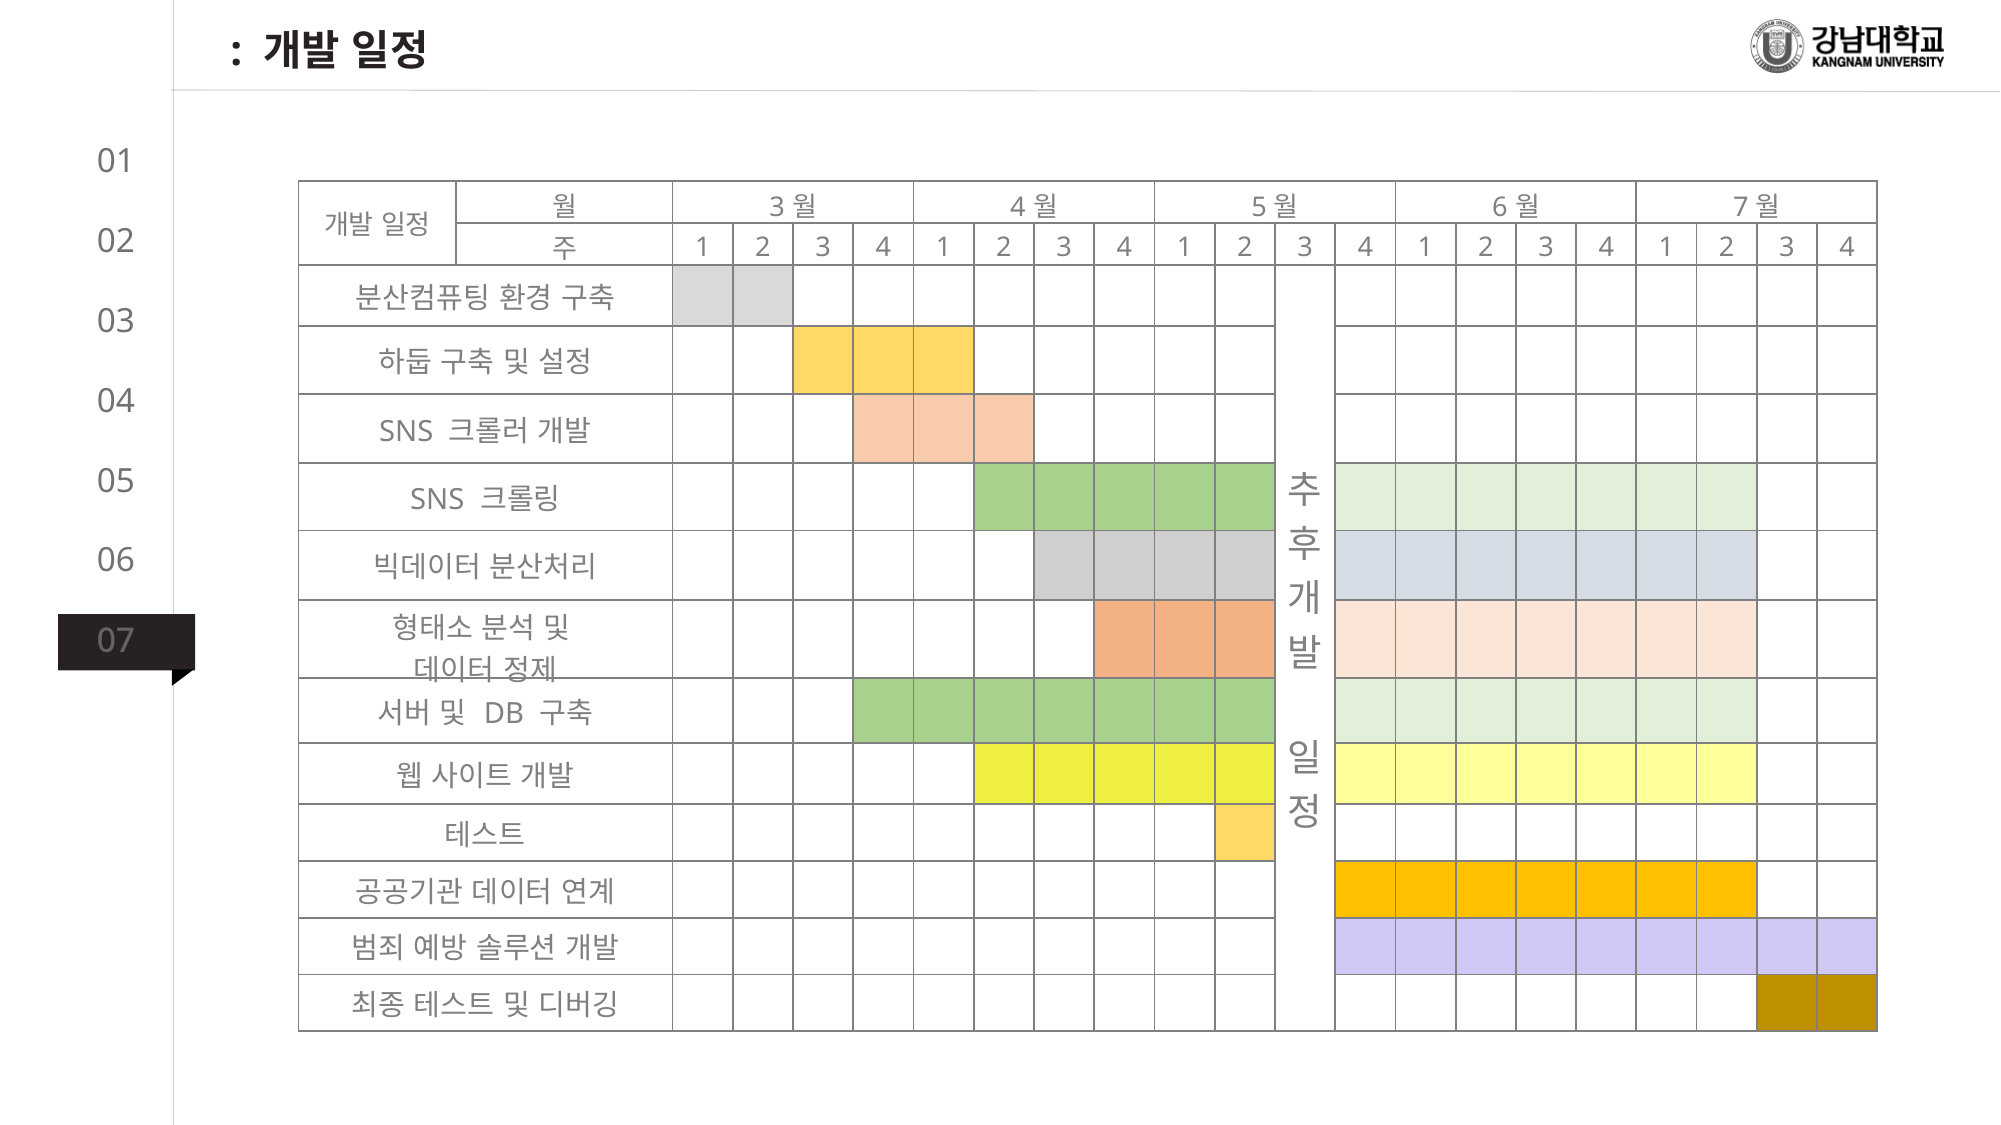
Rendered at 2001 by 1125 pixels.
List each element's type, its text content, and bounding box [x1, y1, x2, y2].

table_cell 3 [1035, 224, 1093, 264]
table_cell [1577, 266, 1635, 325]
table_cell [794, 601, 852, 677]
table_header 6월 [1396, 182, 1635, 222]
table_cell [1336, 744, 1395, 803]
table_cell 1 [673, 224, 732, 264]
table_cell 범죄 예방 솔루션 개발 [299, 919, 672, 974]
table_cell [1396, 919, 1455, 974]
table_cell [1035, 744, 1093, 803]
table_cell [1457, 744, 1515, 803]
table_cell 3 [1517, 224, 1575, 264]
table_header 5월 [1155, 182, 1395, 222]
table_cell [1637, 327, 1696, 393]
table_cell [975, 975, 1033, 1030]
text_box : 개발 일정 [215, 16, 738, 81]
table_cell [673, 464, 732, 530]
table_cell [1637, 464, 1696, 530]
table_cell [914, 327, 973, 393]
table_cell 2 [1697, 224, 1756, 264]
table_cell [1095, 395, 1154, 462]
table_cell 3 [1758, 224, 1816, 264]
table_cell 공공기관 데이터 연계 [299, 862, 672, 917]
table_cell [1758, 919, 1816, 974]
table_cell [1216, 679, 1274, 742]
table_cell 2 [1457, 224, 1515, 264]
table_cell [1336, 679, 1395, 742]
table_cell [1457, 601, 1515, 677]
table_cell [1517, 531, 1575, 599]
table_cell [673, 975, 732, 1030]
table_cell [673, 327, 732, 393]
table_cell [854, 744, 913, 803]
table_cell [914, 266, 973, 325]
table_cell [1517, 744, 1575, 803]
table_cell [1336, 975, 1395, 1030]
table_cell [673, 919, 732, 974]
table_cell [1396, 744, 1455, 803]
table_cell [975, 327, 1033, 393]
table_cell [1758, 975, 1816, 1030]
table_cell [1396, 327, 1455, 393]
table_cell [1697, 395, 1756, 462]
table_cell [794, 919, 852, 974]
table_cell [914, 744, 973, 803]
table_cell [1457, 531, 1515, 599]
table_cell [1457, 679, 1515, 742]
table_header 월 [457, 182, 672, 222]
table_cell [1577, 395, 1635, 462]
table_header 3월 [673, 182, 913, 222]
table_cell [1697, 975, 1756, 1030]
table_cell [1216, 464, 1274, 530]
table_cell [1216, 395, 1274, 462]
table_cell [854, 862, 913, 917]
table_cell [914, 975, 973, 1030]
table_cell [1577, 327, 1635, 393]
table_cell [1697, 919, 1756, 974]
picture [1746, 17, 1951, 77]
table_cell [673, 531, 732, 599]
table_cell [1697, 679, 1756, 742]
table_cell [1517, 975, 1575, 1030]
table_header 4월 [914, 182, 1154, 222]
table_cell [794, 862, 852, 917]
table_cell [734, 531, 792, 599]
table_cell [794, 395, 852, 462]
table_cell [794, 531, 852, 599]
table_cell [975, 744, 1033, 803]
table_cell [1396, 805, 1455, 860]
table_cell [1758, 464, 1816, 530]
table_cell [1035, 805, 1093, 860]
table_cell [1095, 531, 1154, 599]
table_cell [1517, 464, 1575, 530]
table_cell [1637, 862, 1696, 917]
table_cell [1818, 975, 1876, 1030]
table_cell [1035, 464, 1093, 530]
table_cell [1155, 531, 1214, 599]
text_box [58, 614, 196, 684]
table_cell [975, 862, 1033, 917]
table_cell [1758, 266, 1816, 325]
table_cell [1216, 805, 1274, 860]
table_cell [914, 395, 973, 462]
table_cell [1457, 975, 1515, 1030]
table_cell [673, 679, 732, 742]
table_cell [1396, 601, 1455, 677]
table_cell [1216, 531, 1274, 599]
table_cell [1517, 805, 1575, 860]
table_cell [1035, 327, 1093, 393]
table_cell [1155, 327, 1214, 393]
table_cell [1095, 862, 1154, 917]
table_cell [734, 464, 792, 530]
table_cell 테스트 [299, 805, 672, 860]
table_cell [734, 601, 792, 677]
table_cell [1818, 919, 1876, 974]
table_cell [1517, 919, 1575, 974]
table_cell [1336, 464, 1395, 530]
table_cell [794, 266, 852, 325]
table_cell [1336, 531, 1395, 599]
table_cell 3 [794, 224, 852, 264]
table_cell 추 후 개 발 일 정 [1276, 266, 1334, 1030]
table_cell [1697, 601, 1756, 677]
table_cell [1095, 805, 1154, 860]
table_cell [1697, 862, 1756, 917]
table_cell [1517, 862, 1575, 917]
table_cell [975, 464, 1033, 530]
table_cell [734, 327, 792, 393]
table_cell [1818, 679, 1876, 742]
table_cell [1697, 744, 1756, 803]
table_cell [1095, 266, 1154, 325]
table_cell [914, 862, 973, 917]
table_cell [1758, 679, 1816, 742]
table_cell [1517, 601, 1575, 677]
table_cell [1818, 395, 1876, 462]
table_cell [1457, 805, 1515, 860]
table_cell [854, 975, 913, 1030]
table_cell [1035, 601, 1093, 677]
table_cell [1637, 805, 1696, 860]
table_cell [734, 975, 792, 1030]
table_cell [673, 601, 732, 677]
table_cell [1396, 464, 1455, 530]
table_cell [1155, 395, 1214, 462]
table_cell 주 [457, 224, 672, 264]
table_cell 4 [1818, 224, 1876, 264]
table_cell [734, 395, 792, 462]
table_cell [794, 805, 852, 860]
table_cell [794, 327, 852, 393]
table_cell [854, 679, 913, 742]
table_cell [975, 266, 1033, 325]
table_cell [1155, 266, 1214, 325]
table_cell [1095, 919, 1154, 974]
table_cell 1 [1396, 224, 1455, 264]
table_cell 4 [854, 224, 913, 264]
table_cell [1216, 601, 1274, 677]
table_cell [1758, 744, 1816, 803]
table_cell 2 [734, 224, 792, 264]
table_cell [1095, 975, 1154, 1030]
table_cell [1336, 327, 1395, 393]
table_cell [1637, 975, 1696, 1030]
table_cell [1035, 395, 1093, 462]
table_cell [794, 679, 852, 742]
table_cell [854, 601, 913, 677]
table_cell [1577, 679, 1635, 742]
table_cell [854, 266, 913, 325]
table_cell [975, 531, 1033, 599]
table_cell [1637, 744, 1696, 803]
table_cell [1758, 327, 1816, 393]
table_cell 3 [1276, 224, 1334, 264]
table_cell [1216, 862, 1274, 917]
table_cell [914, 919, 973, 974]
table_cell [1577, 601, 1635, 677]
table_cell [1697, 805, 1756, 860]
table_cell [1758, 531, 1816, 599]
table_cell [914, 531, 973, 599]
table_cell [1216, 975, 1274, 1030]
table_cell 빅데이터 분산처리 [299, 531, 672, 599]
table_cell [1758, 395, 1816, 462]
table_cell [1577, 531, 1635, 599]
table_cell [1758, 805, 1816, 860]
table_cell [1818, 266, 1876, 325]
table_cell [1336, 805, 1395, 860]
table_cell [1396, 975, 1455, 1030]
table_cell [975, 395, 1033, 462]
table_cell [1035, 266, 1093, 325]
table_cell [1457, 919, 1515, 974]
table_cell [1095, 601, 1154, 677]
table_cell [975, 919, 1033, 974]
table_cell [1216, 327, 1274, 393]
table_cell [1396, 531, 1455, 599]
table_cell 4 [1336, 224, 1395, 264]
table_cell [1457, 266, 1515, 325]
table_cell [1095, 744, 1154, 803]
table_cell [1577, 975, 1635, 1030]
table_cell [1818, 327, 1876, 393]
table_cell [854, 464, 913, 530]
table_cell [1095, 327, 1154, 393]
table_cell [1216, 919, 1274, 974]
table_cell [794, 464, 852, 530]
table_cell [1818, 531, 1876, 599]
table_cell [914, 601, 973, 677]
table_cell [1155, 805, 1214, 860]
table_cell [1697, 464, 1756, 530]
table_cell 서버 및 DB 구축 [299, 679, 672, 742]
table_cell [975, 805, 1033, 860]
table_cell 형태소 분석 및 데이터 정제 [299, 601, 672, 677]
table_cell 최종 테스트 및 디버깅 [299, 975, 672, 1030]
table_cell [1457, 395, 1515, 462]
table_cell [854, 805, 913, 860]
table_cell [1155, 744, 1214, 803]
table_cell [1095, 679, 1154, 742]
table_cell 1 [914, 224, 973, 264]
table_cell [1336, 601, 1395, 677]
table_cell [1637, 531, 1696, 599]
table_cell [1336, 395, 1395, 462]
table_cell [673, 862, 732, 917]
table_cell [794, 744, 852, 803]
table_cell [1697, 327, 1756, 393]
table_cell [1517, 266, 1575, 325]
table_cell [1818, 744, 1876, 803]
table_cell 분산컴퓨팅 환경 구축 [299, 266, 672, 325]
table_cell [1216, 266, 1274, 325]
table_cell [794, 975, 852, 1030]
table_cell [1818, 601, 1876, 677]
table_cell [1035, 531, 1093, 599]
table_cell [1035, 679, 1093, 742]
table_cell [1697, 266, 1756, 325]
table_cell [1396, 862, 1455, 917]
table_cell [673, 395, 732, 462]
table_cell [1396, 266, 1455, 325]
table_cell [673, 744, 732, 803]
table_cell [1637, 395, 1696, 462]
table_cell [1336, 266, 1395, 325]
table_cell SNS 크롤러 개발 [299, 395, 672, 462]
table_cell [1216, 744, 1274, 803]
table_cell [975, 601, 1033, 677]
table_cell [1577, 464, 1635, 530]
table_cell [1155, 679, 1214, 742]
table_cell [1457, 862, 1515, 917]
table_cell [1396, 395, 1455, 462]
table_cell [854, 327, 913, 393]
table_cell [734, 919, 792, 974]
table_cell [1637, 919, 1696, 974]
table_cell [1336, 862, 1395, 917]
table_cell [1697, 531, 1756, 599]
table_cell 2 [975, 224, 1033, 264]
table_cell [673, 266, 732, 325]
table_cell [1758, 862, 1816, 917]
table_cell SNS 크롤링 [299, 464, 672, 530]
table_cell [1818, 862, 1876, 917]
table_cell 4 [1577, 224, 1635, 264]
table_header 7월 [1637, 182, 1876, 222]
table_cell [1155, 919, 1214, 974]
table_header 개발 일정 [299, 182, 455, 264]
table_cell 웹 사이트 개발 [299, 744, 672, 803]
table_cell [1818, 464, 1876, 530]
table_cell 1 [1155, 224, 1214, 264]
table_cell [1637, 601, 1696, 677]
table_cell [734, 744, 792, 803]
table_cell [734, 805, 792, 860]
table_cell 1 [1637, 224, 1696, 264]
table_cell [1818, 805, 1876, 860]
table_cell [1035, 862, 1093, 917]
table_cell [1155, 601, 1214, 677]
table_cell [1577, 919, 1635, 974]
table_cell [1035, 975, 1093, 1030]
table_cell 4 [1095, 224, 1154, 264]
table_cell [854, 395, 913, 462]
table_cell [1155, 464, 1214, 530]
table_cell [1396, 679, 1455, 742]
table_cell [1155, 975, 1214, 1030]
table_cell [1517, 395, 1575, 462]
table_cell [1336, 919, 1395, 974]
table_cell [1095, 464, 1154, 530]
table_cell [1758, 601, 1816, 677]
table_cell [1517, 327, 1575, 393]
table_cell [1457, 327, 1515, 393]
table_cell [854, 919, 913, 974]
table_cell [1577, 744, 1635, 803]
table_cell [1637, 679, 1696, 742]
table_cell [673, 805, 732, 860]
table_cell [1517, 679, 1575, 742]
table_cell [914, 679, 973, 742]
text_box 01 02 03 04 05 06 07 [82, 131, 171, 614]
table_cell [1035, 919, 1093, 974]
table_cell 2 [1216, 224, 1274, 264]
table_cell [734, 862, 792, 917]
table_cell [1155, 862, 1214, 917]
table_cell [975, 679, 1033, 742]
table_cell [914, 805, 973, 860]
table_cell [854, 531, 913, 599]
table_cell 하둡 구축 및 설정 [299, 327, 672, 393]
table_cell [734, 266, 792, 325]
table_cell [734, 679, 792, 742]
table_cell [1457, 464, 1515, 530]
table_cell [1637, 266, 1696, 325]
table_cell [914, 464, 973, 530]
table_cell [1577, 862, 1635, 917]
table_cell [1577, 805, 1635, 860]
